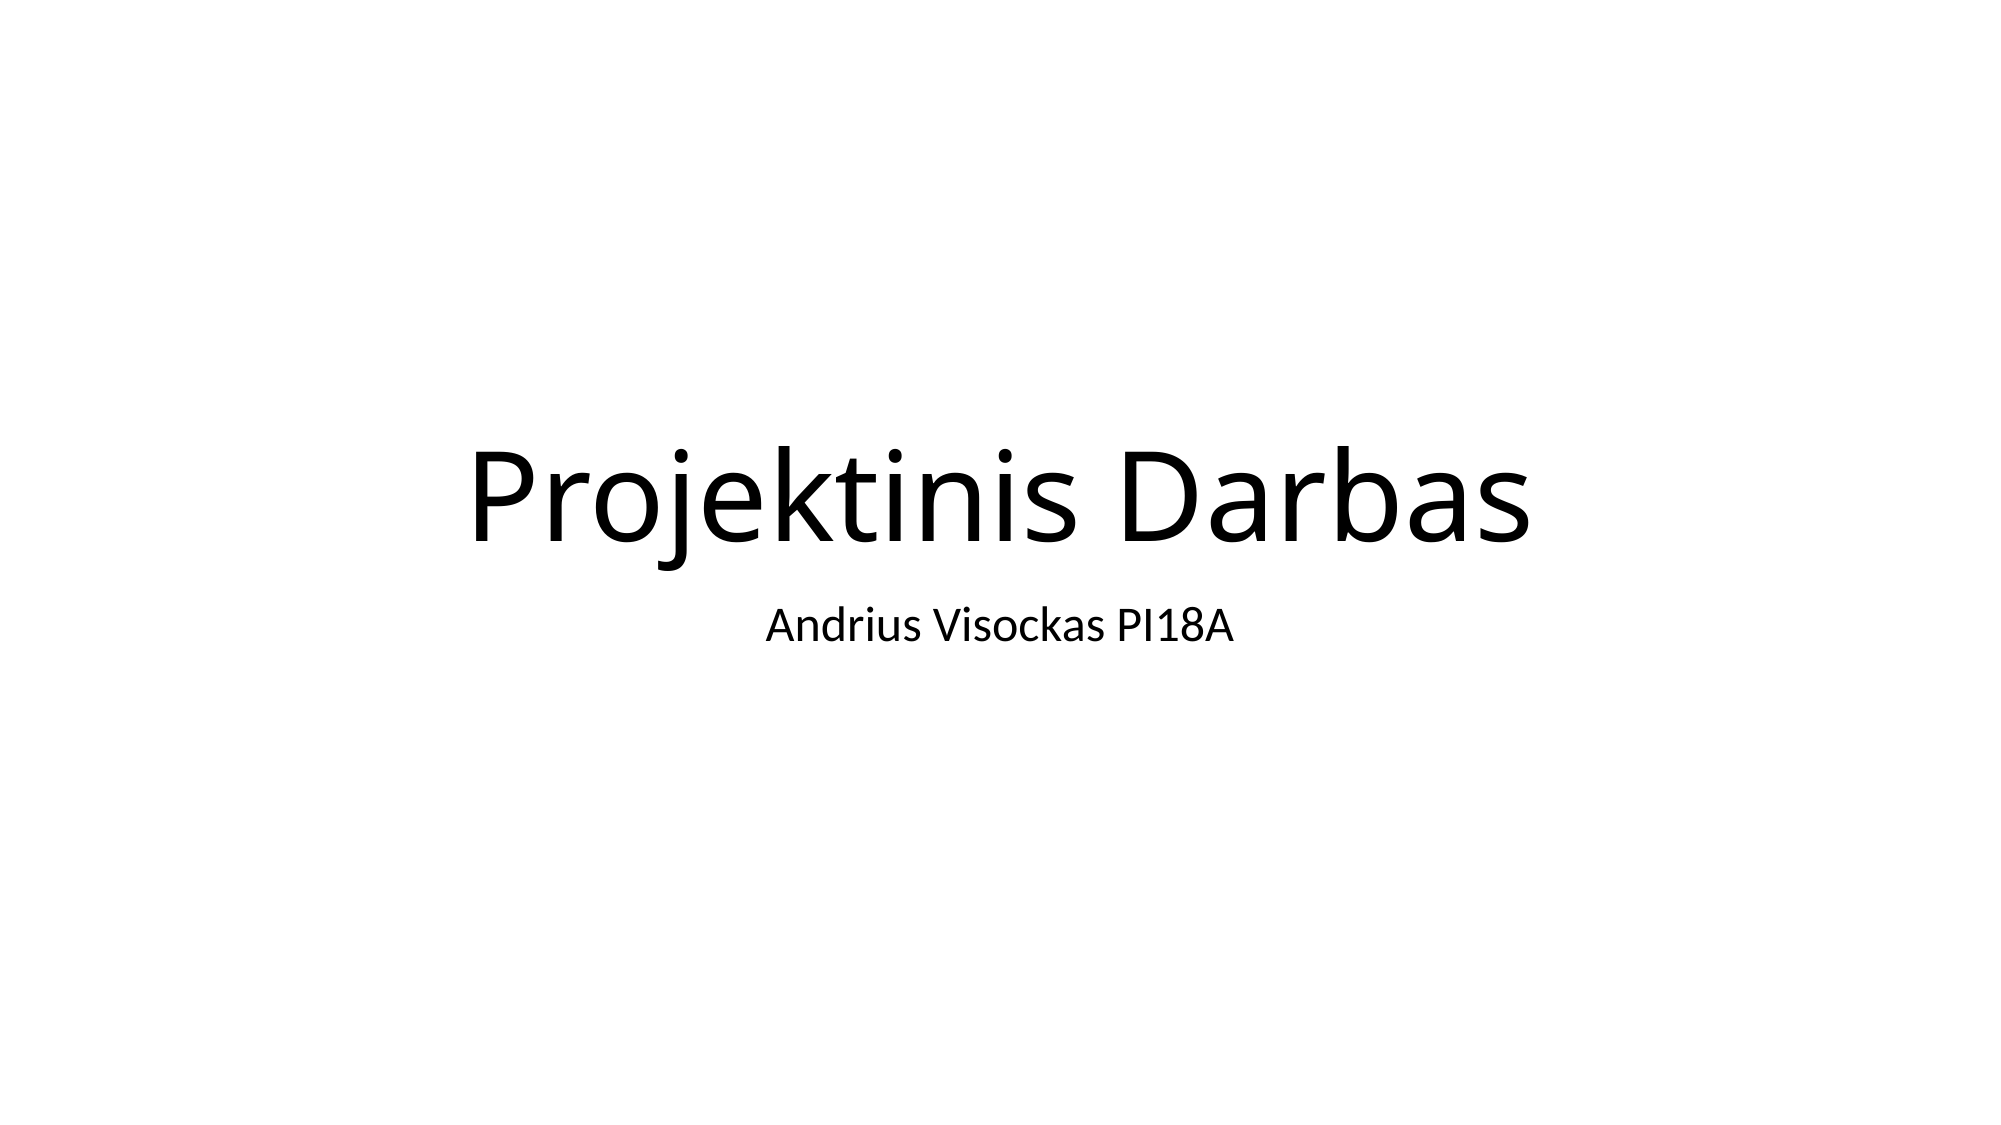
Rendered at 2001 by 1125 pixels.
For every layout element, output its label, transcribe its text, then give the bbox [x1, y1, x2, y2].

title Projektinis Darbas [249, 184, 1750, 576]
subtitle Andrius Visockas PI18A [249, 590, 1750, 863]
